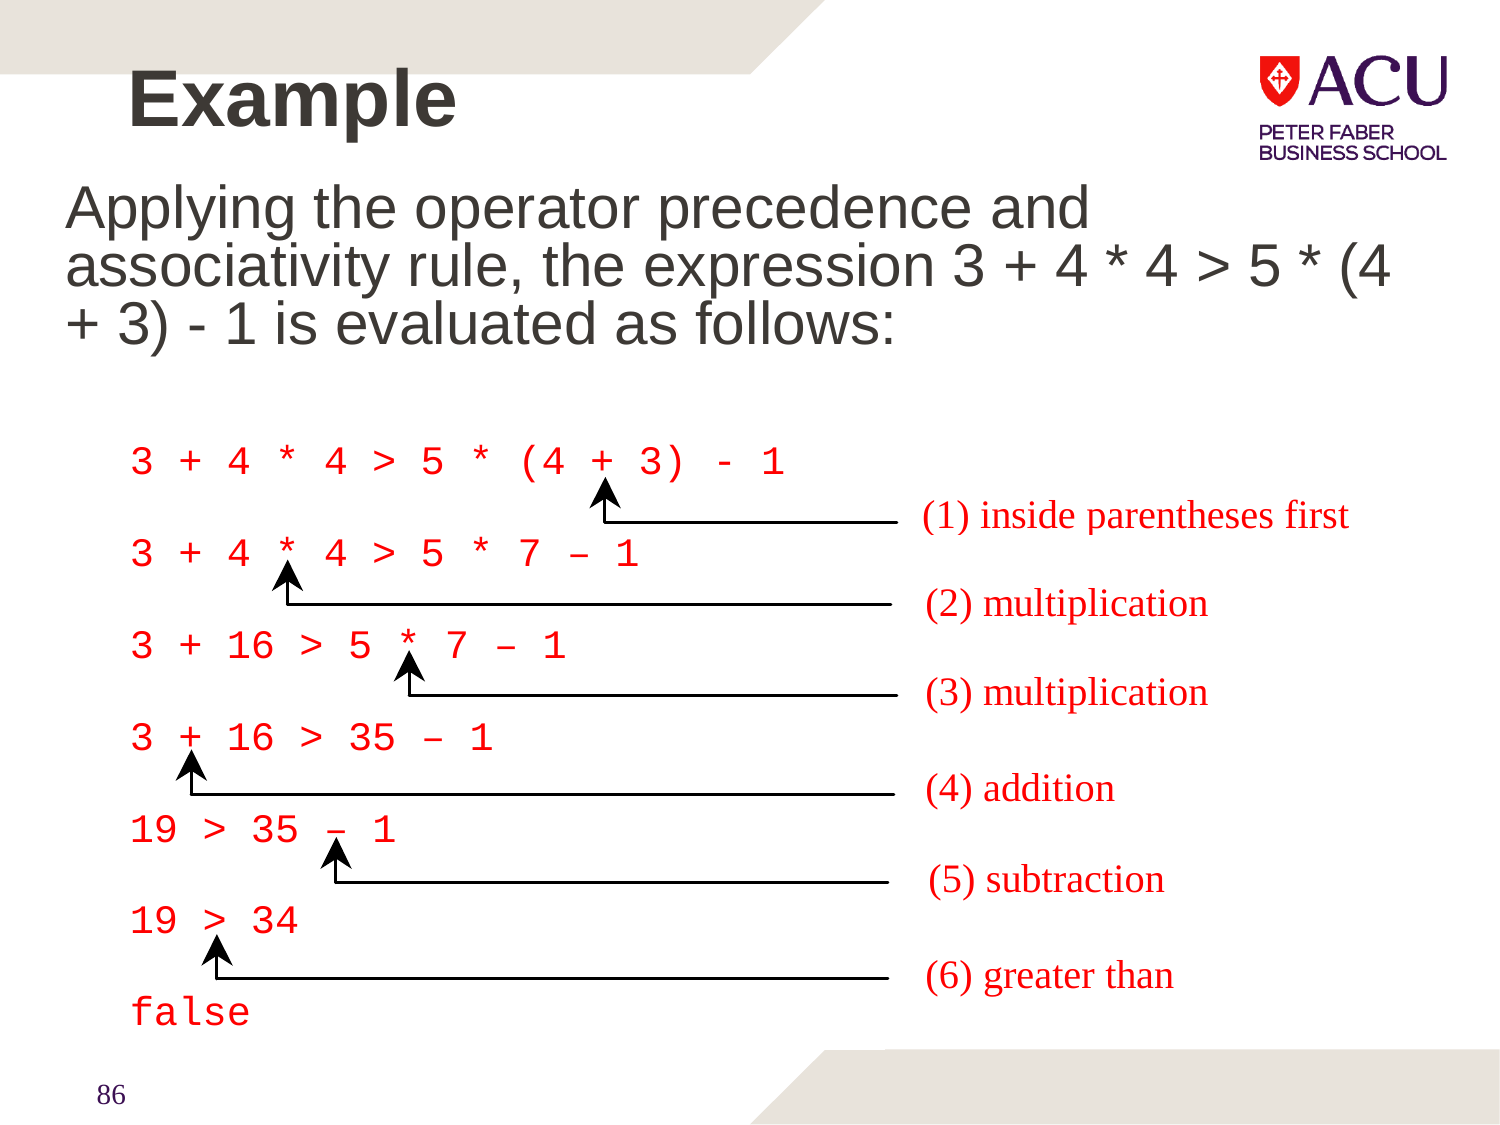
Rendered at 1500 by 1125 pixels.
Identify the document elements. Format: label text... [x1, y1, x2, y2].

title Example [112, 0, 1388, 174]
list Applying the operator precedence and associativity rule, the expression 3 + 4 * 4 > 5 * (4 + 3) - 1 is evaluated as follows: [50, 174, 1450, 375]
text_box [74, 399, 1450, 1050]
picture [1388, 41, 1466, 175]
slide_number 86 [81, 1068, 156, 1109]
